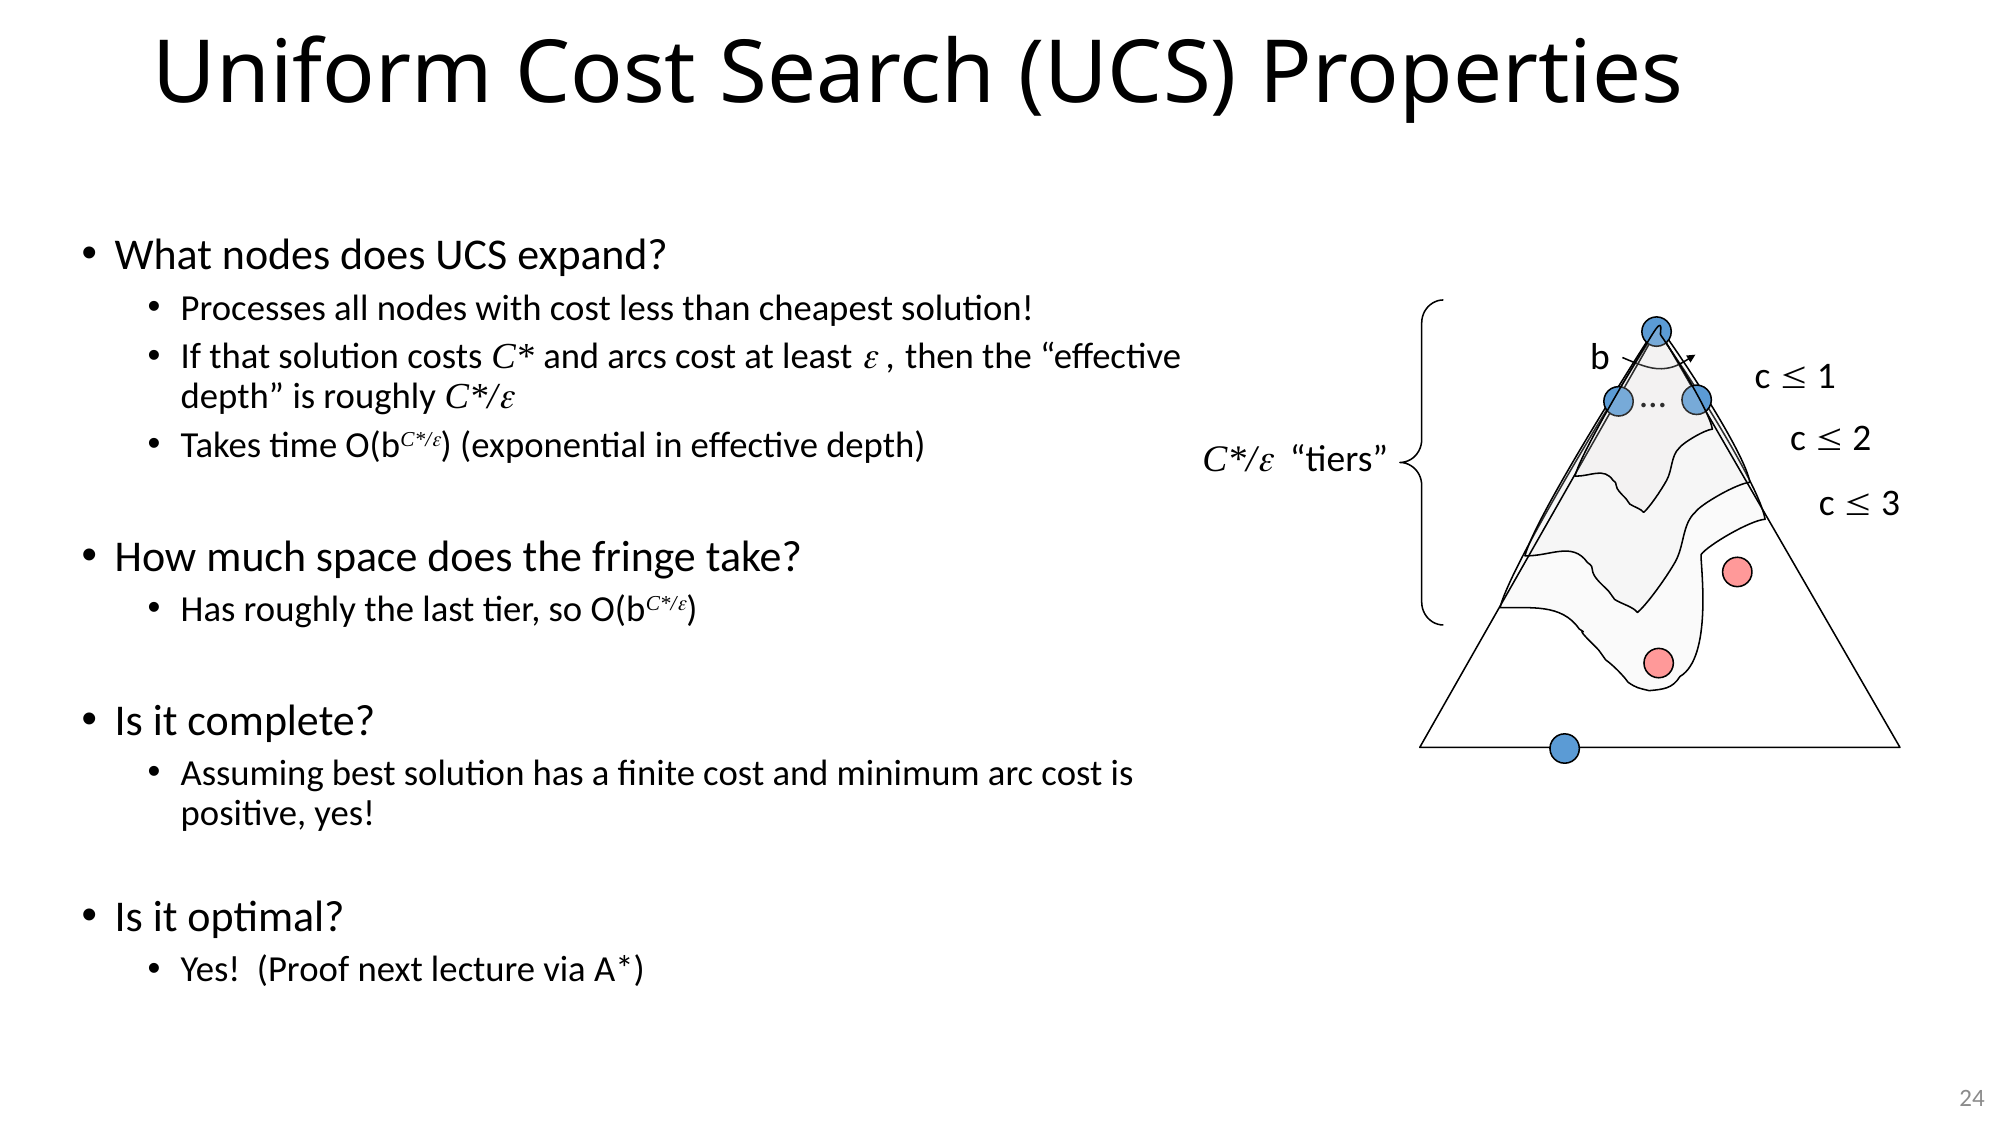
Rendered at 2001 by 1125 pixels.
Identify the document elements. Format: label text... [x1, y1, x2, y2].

text_box [1675, 354, 1696, 364]
list What nodes does UCS expand? Processes all nodes with cost less than cheapest solution! If that solution costs C* and arcs cost at least  , then the “effective depth” is roughly C*/ Takes time O(bC*/) (exponential in effective depth) How much space does the fringe take? Has roughly the last tier, so O(bC*/) Is it complete? Assuming best solution has a finite cost and minimum arc cost is positive, yes! Is it optimal? Yes! (Proof next lecture via A*) [66, 224, 1275, 1000]
text_box [1574, 325, 1713, 513]
text_box C*/ “tiers” [1187, 426, 1425, 487]
slide_number 24 [1910, 1067, 2000, 1125]
text_box [1549, 733, 1580, 764]
text_box [1501, 547, 1528, 602]
text_box [1722, 557, 1752, 587]
text_box [1641, 316, 1672, 343]
text_box [1643, 648, 1674, 678]
title Uniform Cost Search (UCS) Properties [137, 19, 1863, 130]
text_box [1693, 385, 1712, 411]
text_box c  2 [1775, 405, 1911, 466]
text_box b [1575, 324, 1624, 385]
text_box [1667, 340, 1680, 355]
text_box c  1 [1739, 343, 1875, 404]
text_box c  3 [1803, 470, 1940, 530]
text_box [1624, 356, 1638, 363]
text_box [1421, 299, 1444, 625]
text_box … [1625, 362, 1634, 378]
text_box [1603, 386, 1620, 411]
text_box [1524, 408, 1606, 556]
text_box [1419, 414, 1900, 748]
text_box [1680, 362, 1699, 385]
text_box [1707, 404, 1750, 483]
